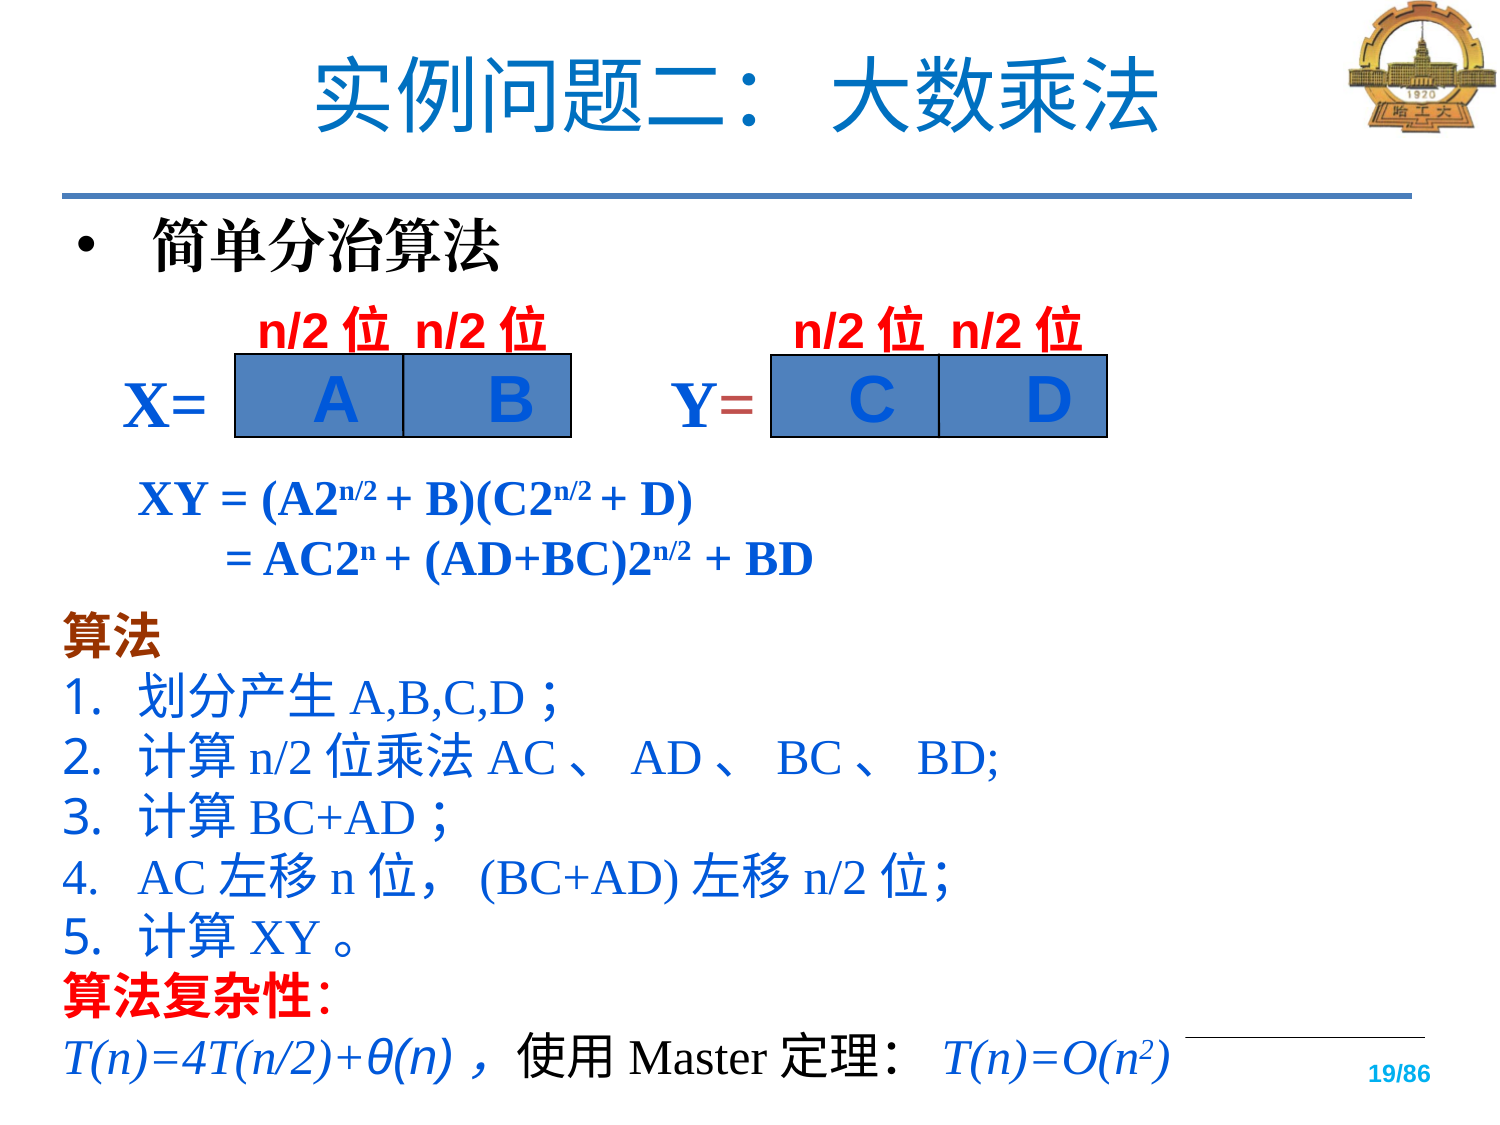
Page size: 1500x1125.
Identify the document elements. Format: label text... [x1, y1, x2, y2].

picture [1340, 0, 1500, 138]
text_box XY = (A2n/2 + B)(C2n/2 + D) = AC2n + (AD+BC)2n/2 + BD [122, 457, 830, 593]
text_box 简单分治算法 [61, 201, 516, 287]
text_box 算法 划分产生A,B,C,D； 计算n/2位乘法AC、AD、BC、BD; 计算BC+AD； AC左移n位，(BC+AD)左移n/2位； 计算XY。 算法复杂性： T(n)=4T(n/2)+θ(n)，使用Master定理：T(n)=O(n2) [47, 597, 1186, 1093]
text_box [113, 290, 1107, 449]
title 实例问题二： 大数乘法 [62, 7, 1413, 179]
